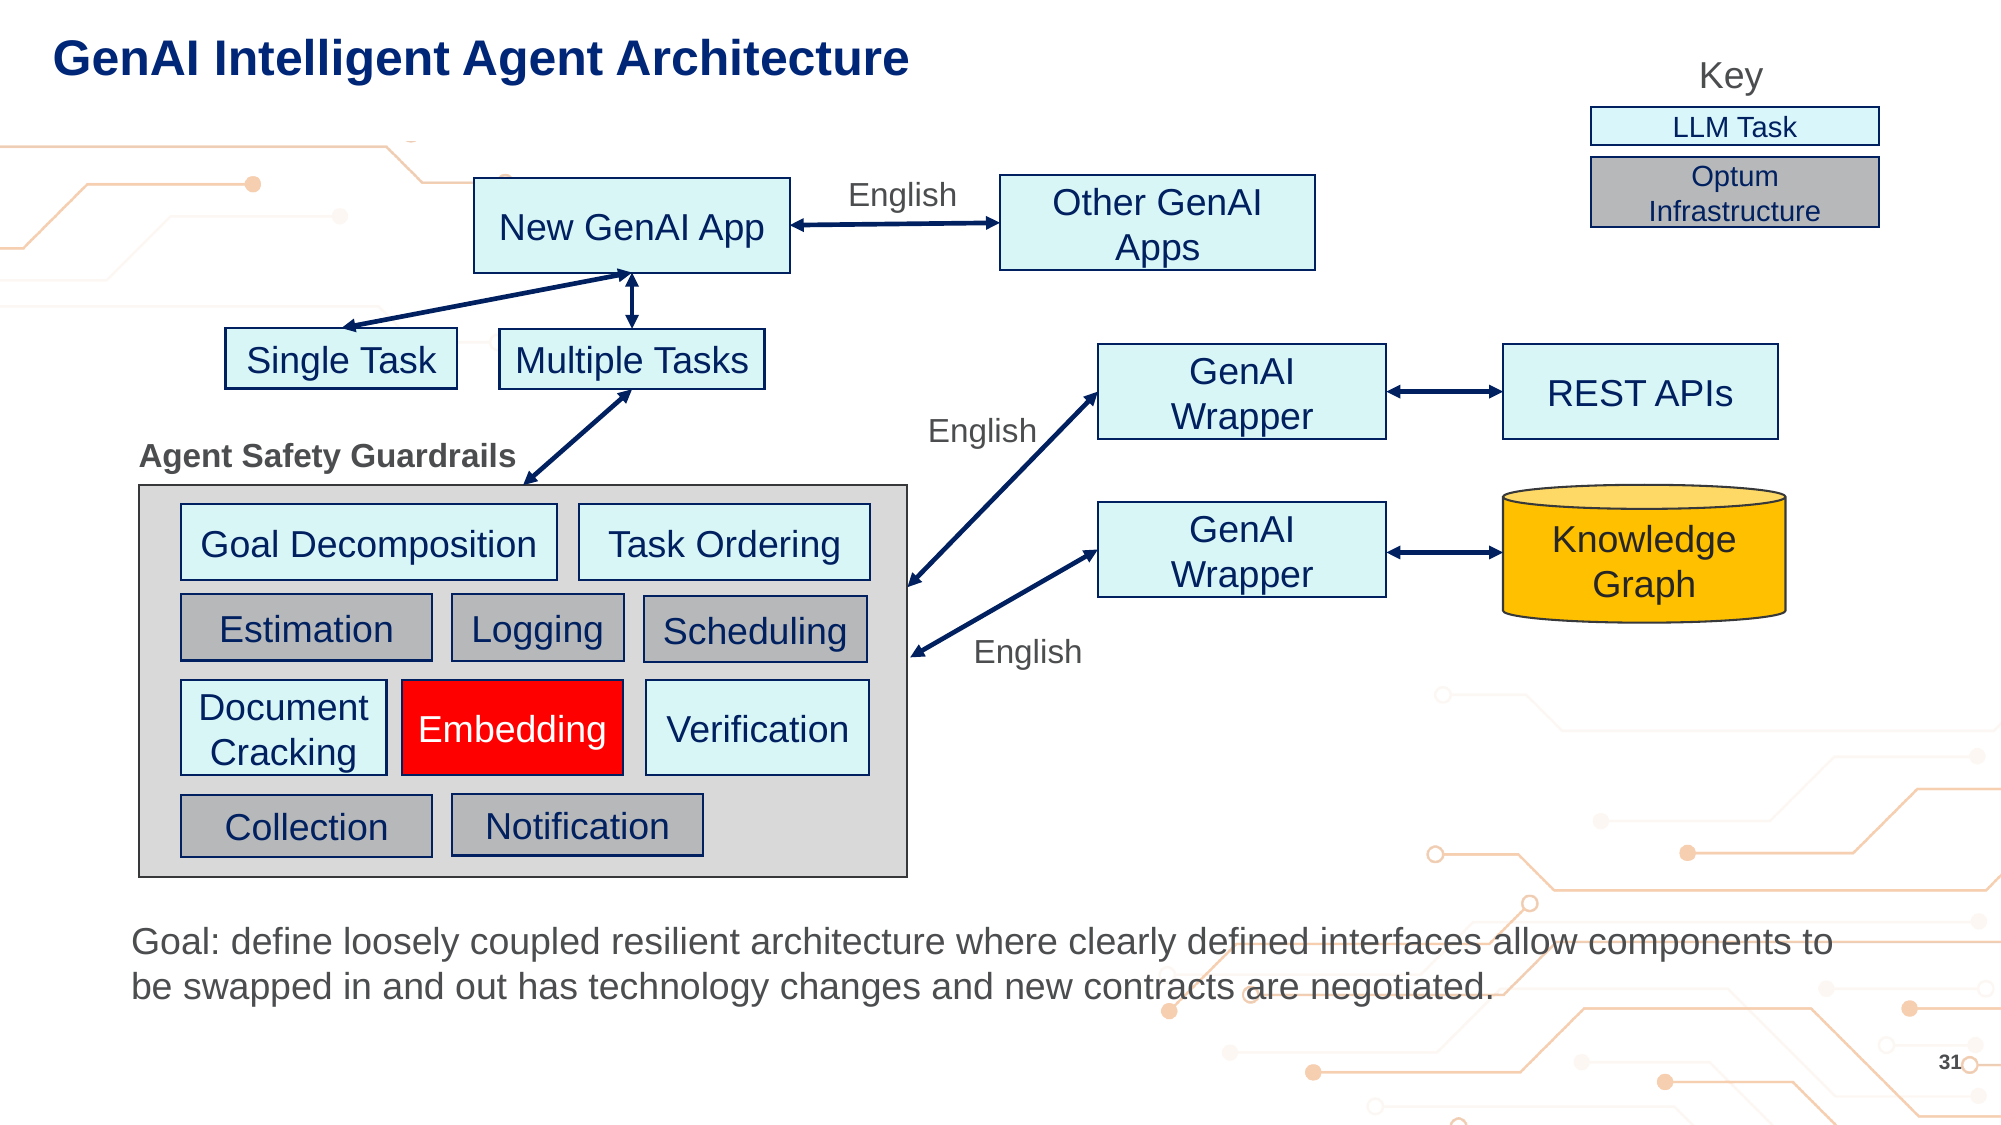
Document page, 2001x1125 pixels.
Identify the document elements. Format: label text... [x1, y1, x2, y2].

text_box Knowledge Graph [1501, 483, 1787, 624]
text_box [789, 222, 1000, 226]
text_box Scheduling [643, 595, 868, 663]
text_box Task Ordering [578, 503, 871, 581]
text_box Logging [451, 593, 625, 662]
text_box Agent Safety Guardrails [123, 426, 523, 482]
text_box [341, 272, 631, 328]
text_box Multiple Tasks [498, 328, 766, 390]
text_box English [958, 658, 1098, 678]
text_box Collection [180, 794, 433, 858]
text_box English [833, 166, 973, 221]
text_box Other GenAI Apps [999, 174, 1316, 271]
text_box LLM Task [1590, 106, 1880, 146]
text_box Notification [451, 793, 704, 857]
text_box GenAI Wrapper [1098, 501, 1387, 598]
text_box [907, 391, 1098, 588]
text_box Document Cracking [180, 679, 388, 776]
text_box Goal Decomposition [180, 503, 558, 581]
text_box Embedding [401, 679, 624, 776]
text_box Single Task [224, 327, 458, 390]
text_box REST APIs [1502, 343, 1779, 440]
text_box Key [1683, 43, 1778, 104]
list Goal: define loosely coupled resilient architecture where clearly defined interfaces allow components to be swapped in and out has technology changes and new contracts are negotiated. [130, 917, 1856, 1026]
title GenAI Intelligent Agent Architecture [52, 32, 924, 95]
text_box New GenAI App [473, 177, 791, 274]
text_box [910, 549, 1098, 658]
text_box Estimation [180, 593, 433, 662]
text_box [523, 389, 632, 486]
text_box Verification [645, 679, 870, 776]
text_box GenAI Wrapper [1097, 343, 1387, 440]
text_box [138, 484, 908, 878]
text_box Optum Infrastructure [1590, 156, 1880, 228]
